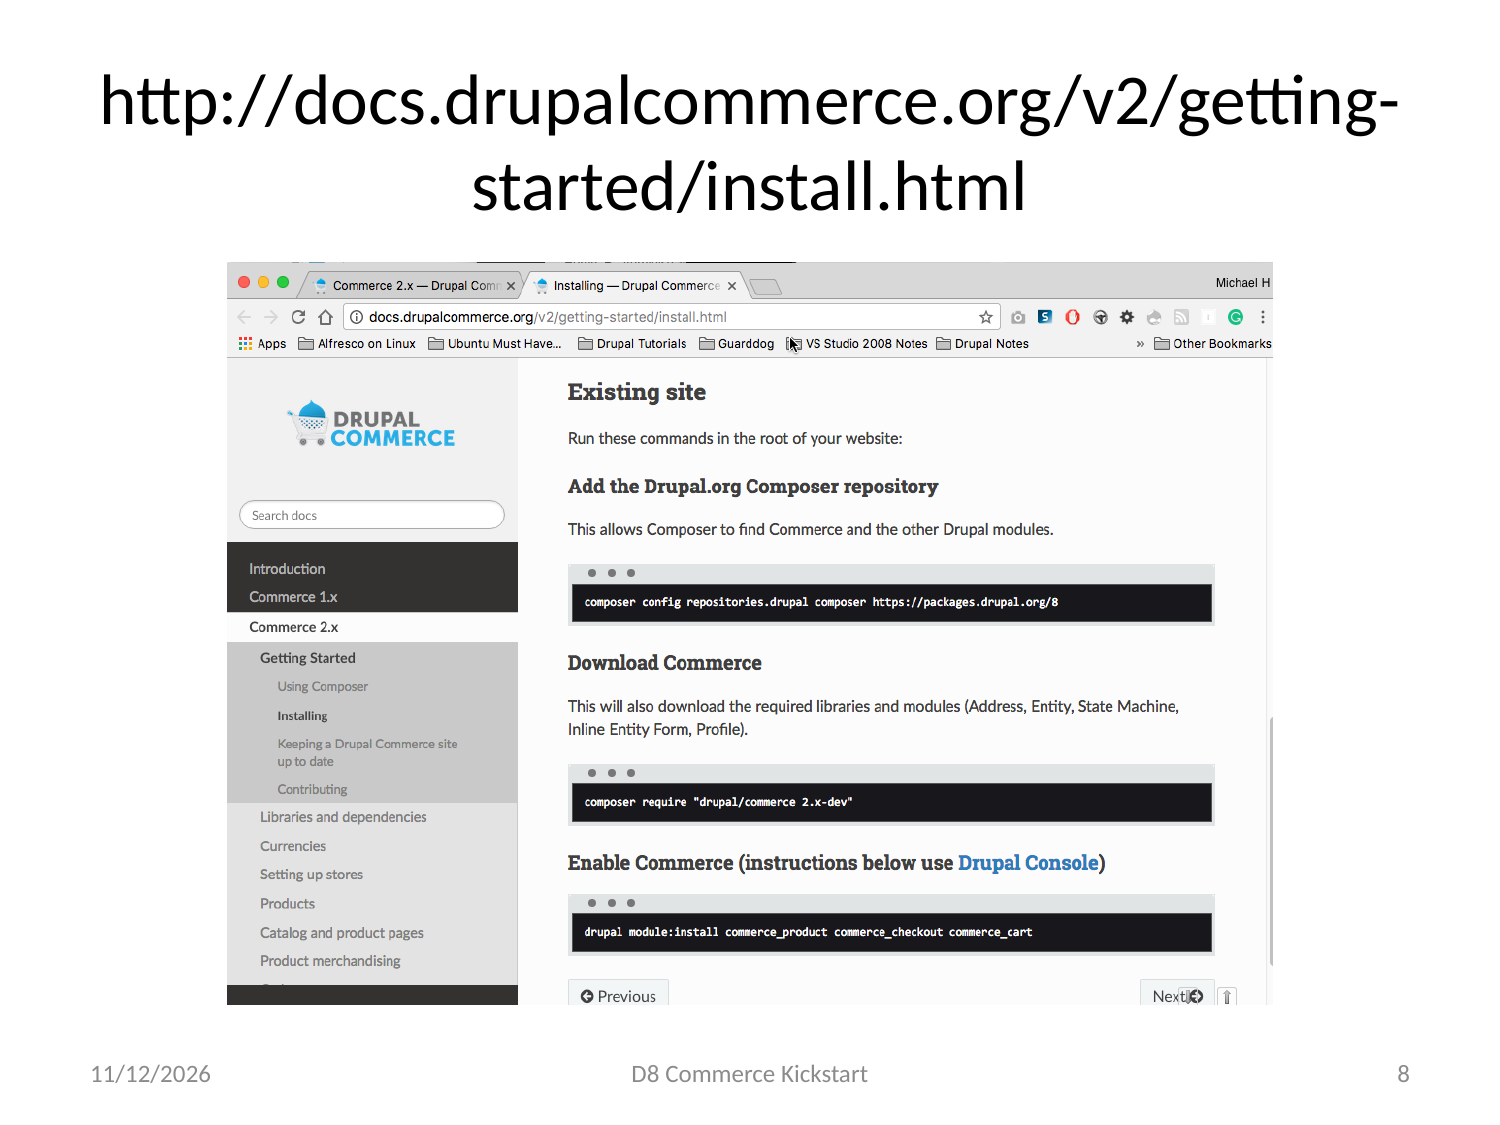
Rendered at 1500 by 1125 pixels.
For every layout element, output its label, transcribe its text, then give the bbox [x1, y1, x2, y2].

footer D8 Commerce Kickstart [512, 1042, 988, 1103]
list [74, 262, 1426, 1006]
title http://docs.drupalcommerce.org/v2/getting-started/install.html [75, 45, 1425, 233]
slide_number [75, 1042, 425, 1103]
slide_number 8 [1074, 1042, 1425, 1103]
